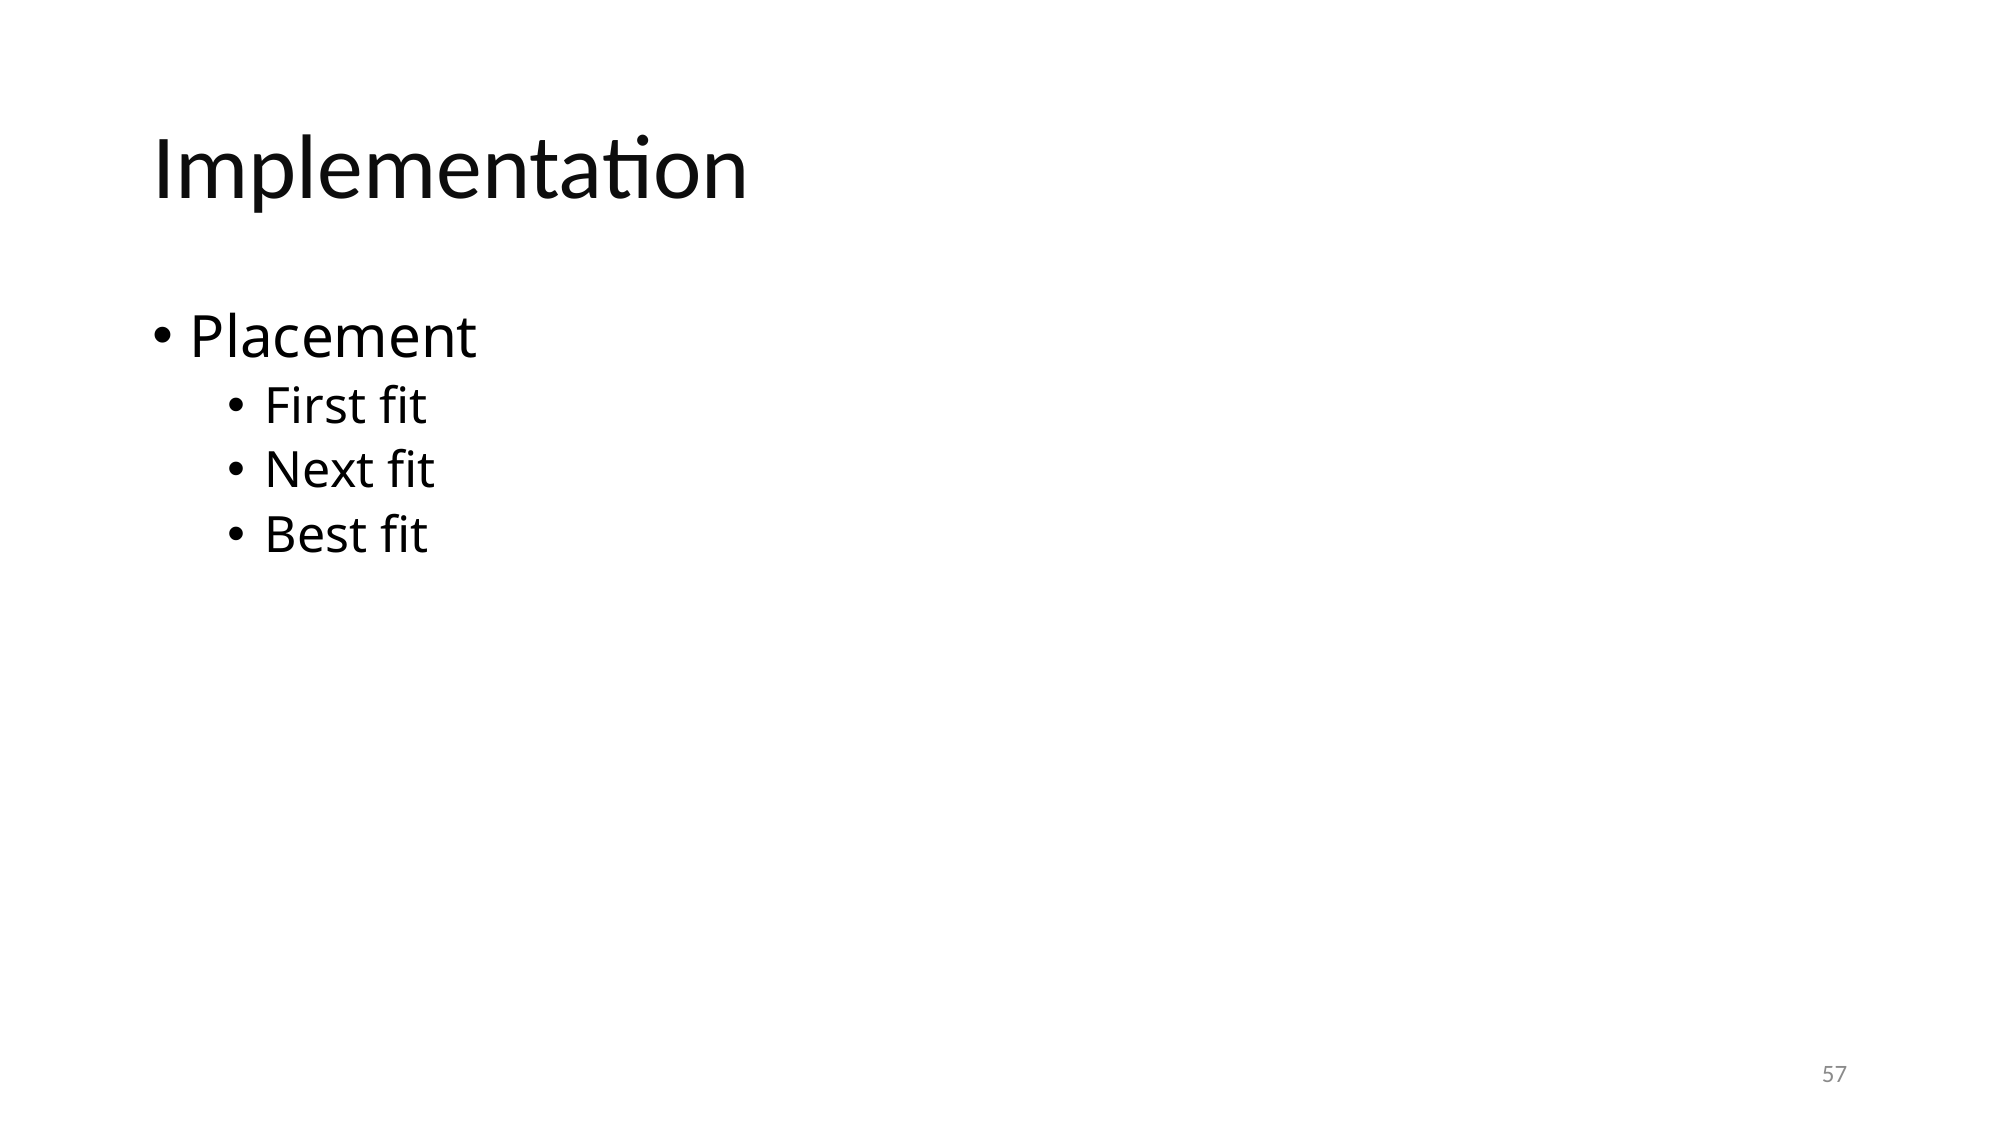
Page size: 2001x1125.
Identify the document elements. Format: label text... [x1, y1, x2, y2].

slide_number 57 [1412, 1042, 1863, 1103]
title Implementation [137, 59, 1863, 278]
list Placement First fit Next fit Best fit [137, 299, 1863, 1014]
